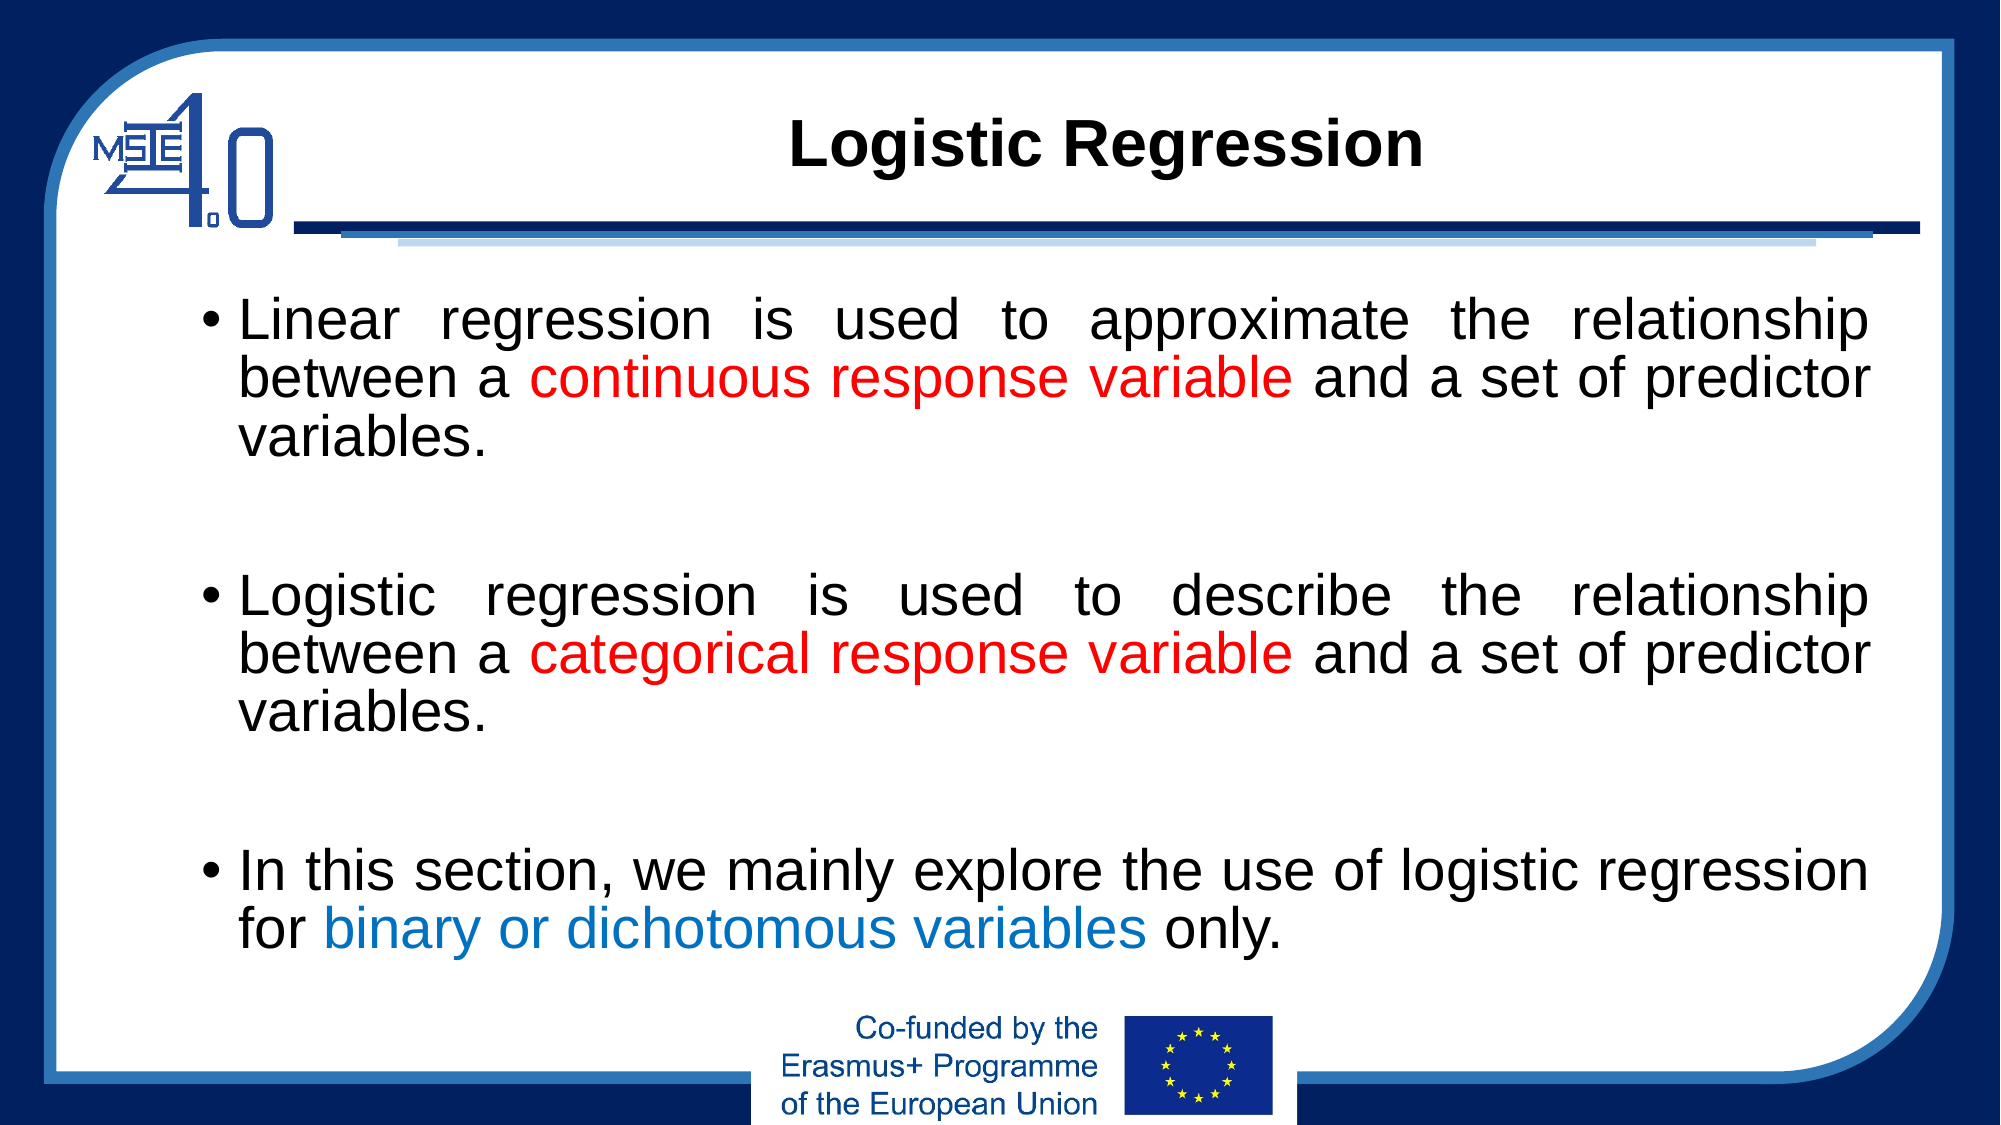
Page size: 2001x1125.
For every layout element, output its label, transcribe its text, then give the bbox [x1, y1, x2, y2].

picture [751, 1003, 1298, 1125]
title Logistic Regression [294, 73, 1921, 220]
list Linear regression is used to approximate the relationship between a continuous response variable and a set of predictor variables. Logistic regression is used to describe the relationship between a categorical response variable and a set of predictor variables. In this section, we mainly explore the use of logistic regression for binary or dichotomous variables only. [186, 285, 1888, 992]
